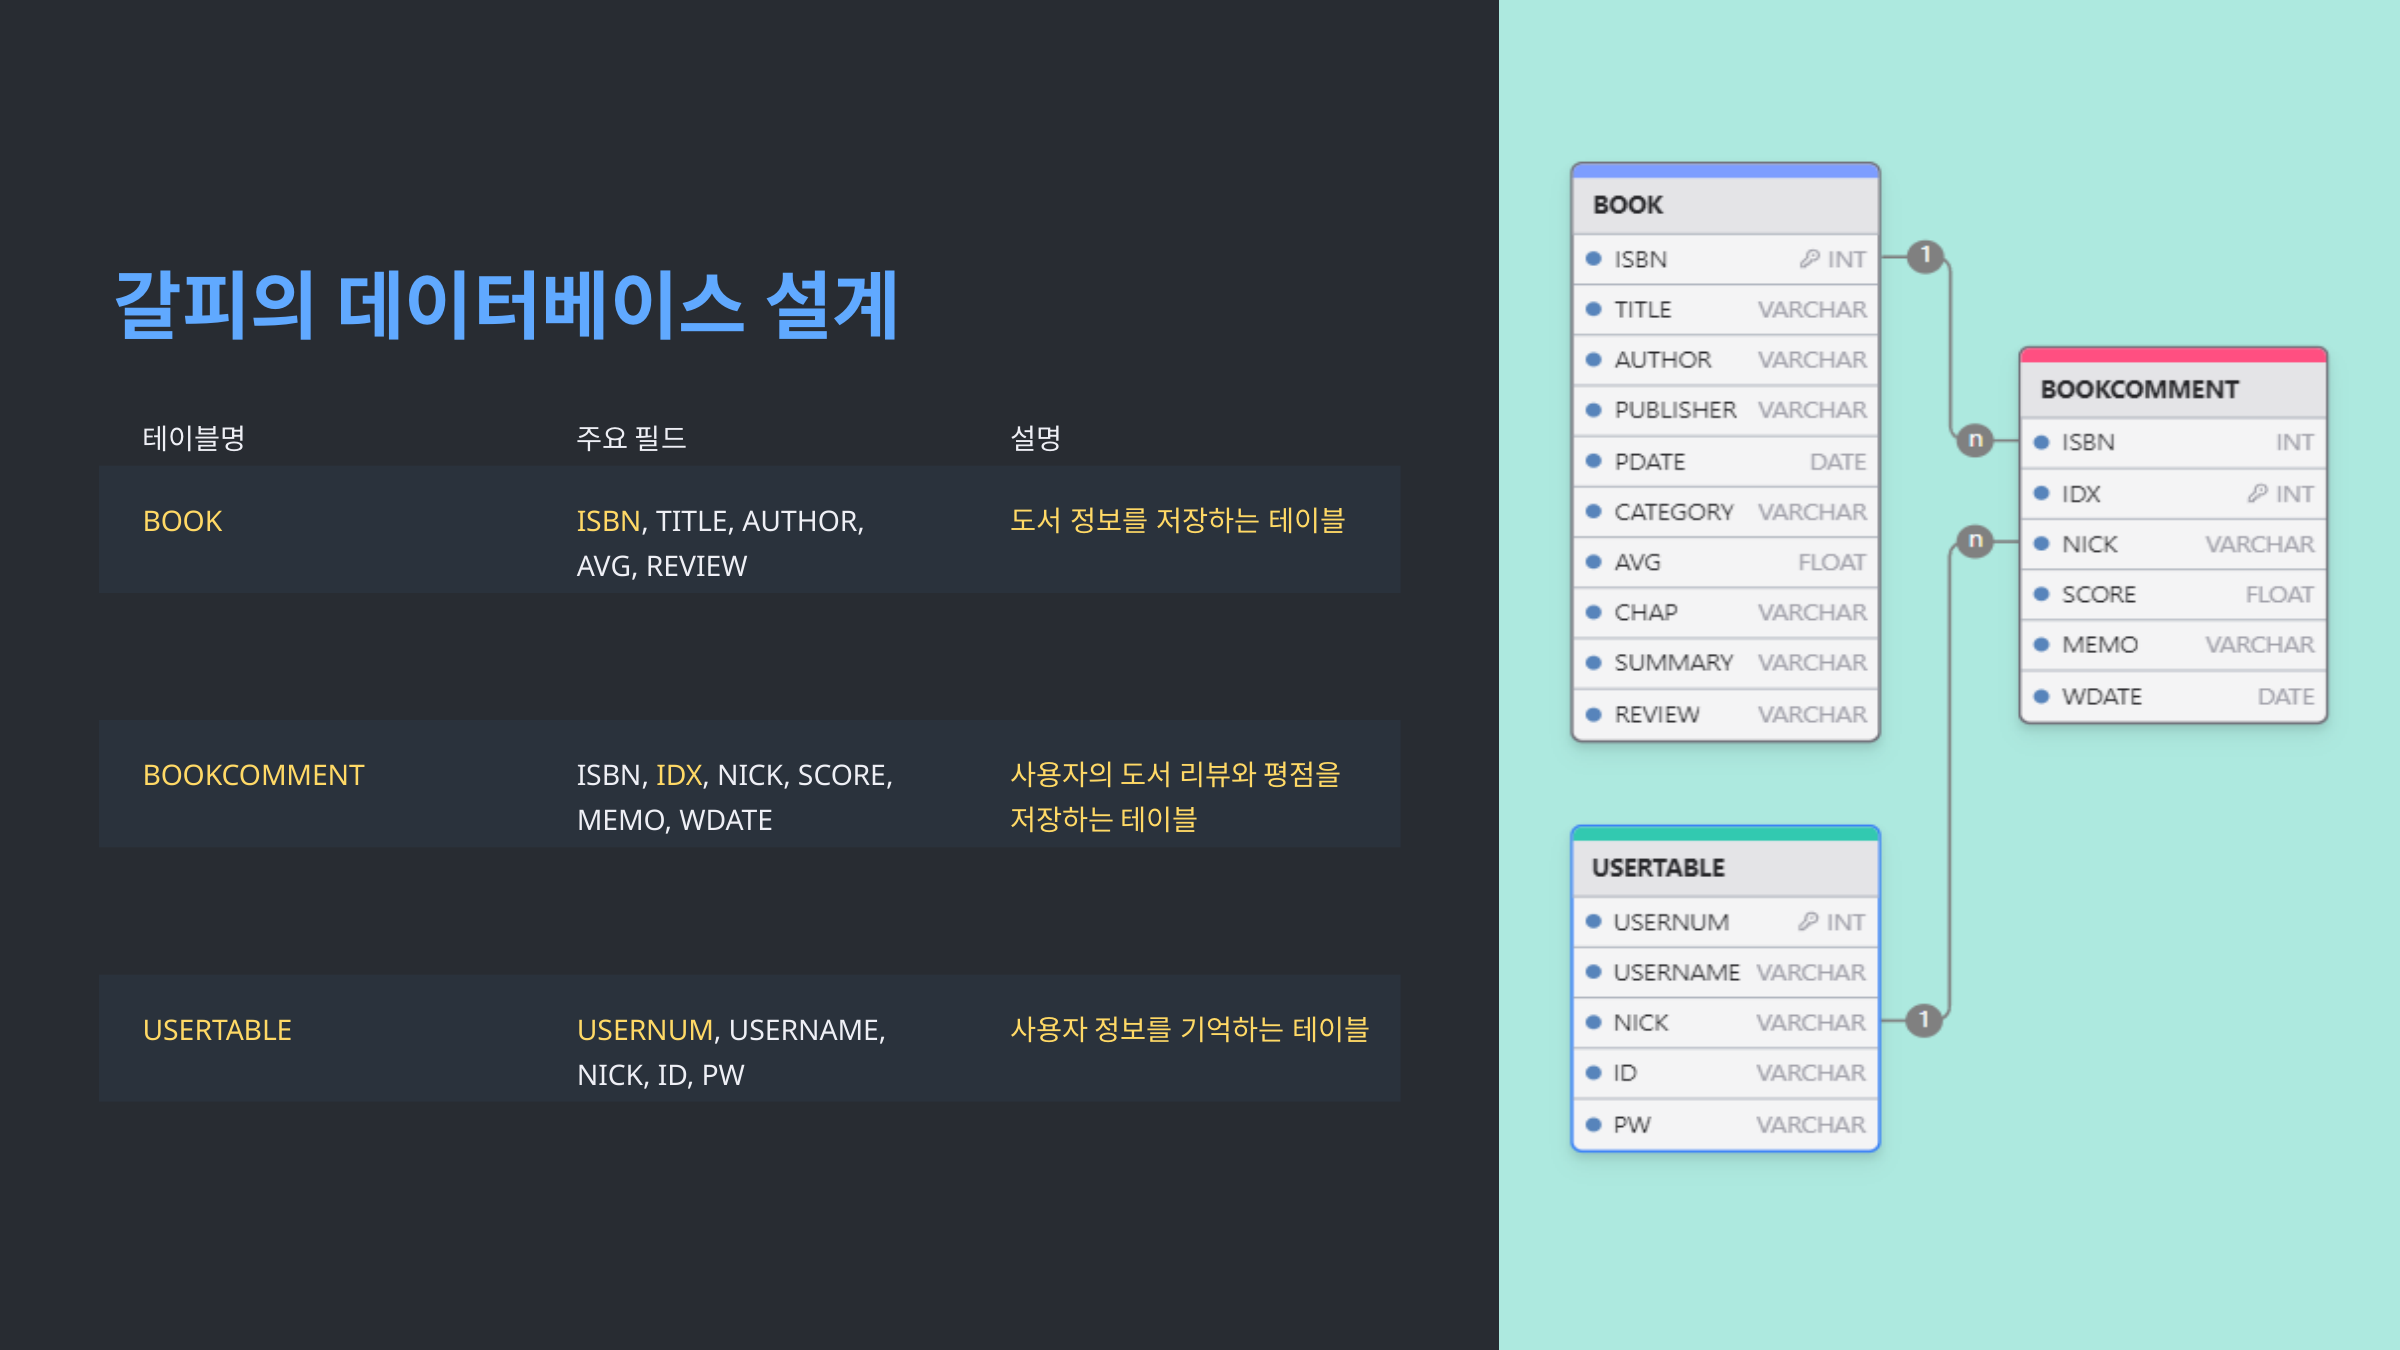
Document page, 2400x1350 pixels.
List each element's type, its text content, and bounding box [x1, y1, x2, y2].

text_box [0, 0, 1499, 1350]
text_box 설명 [995, 402, 1373, 448]
text_box USERNUM, USERNAME, NICK, ID, PW [562, 992, 938, 1084]
text_box BOOKCOMMENT [127, 738, 505, 784]
text_box [99, 465, 1401, 593]
text_box ISBN, IDX, NICK, SCORE, MEMO, WDATE [562, 738, 938, 830]
text_box 갈피의 데이터베이스 설계 [99, 248, 884, 342]
text_box USERTABLE [127, 992, 505, 1039]
text_box [99, 974, 1401, 1102]
text_box 테이블명 [127, 402, 505, 448]
text_box BOOK [127, 483, 505, 530]
text_box [99, 720, 1401, 848]
picture [1499, 0, 2400, 1350]
text_box 사용자의 도서 리뷰와 평점을 저장하는 테이블 [995, 738, 1373, 830]
text_box ISBN, TITLE, AUTHOR, AVG, REVIEW [562, 483, 938, 575]
text_box 주요 필드 [562, 402, 938, 448]
text_box 도서 정보를 저장하는 테이블 [995, 483, 1373, 530]
text_box 사용자 정보를 기억하는 테이블 [995, 992, 1401, 1084]
